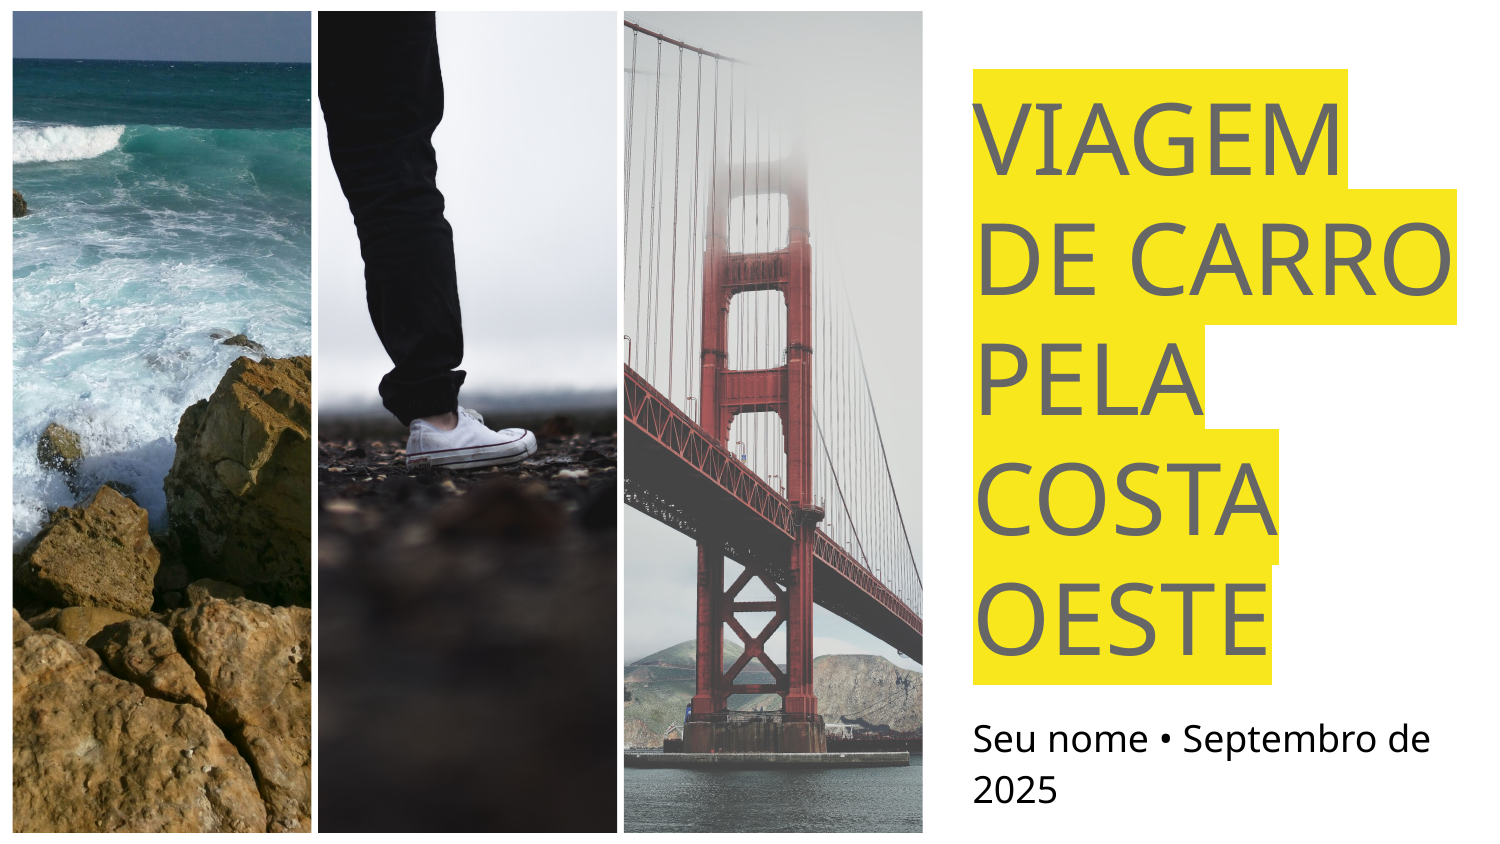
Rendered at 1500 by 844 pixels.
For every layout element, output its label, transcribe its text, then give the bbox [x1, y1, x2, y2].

picture [623, 11, 923, 833]
subtitle Seu nome • Septembro de 2025 [957, 692, 1483, 771]
picture [317, 11, 618, 833]
picture [12, 11, 312, 833]
title VIAGEM DE CARRO PELA COSTA OESTE [957, 275, 1483, 691]
